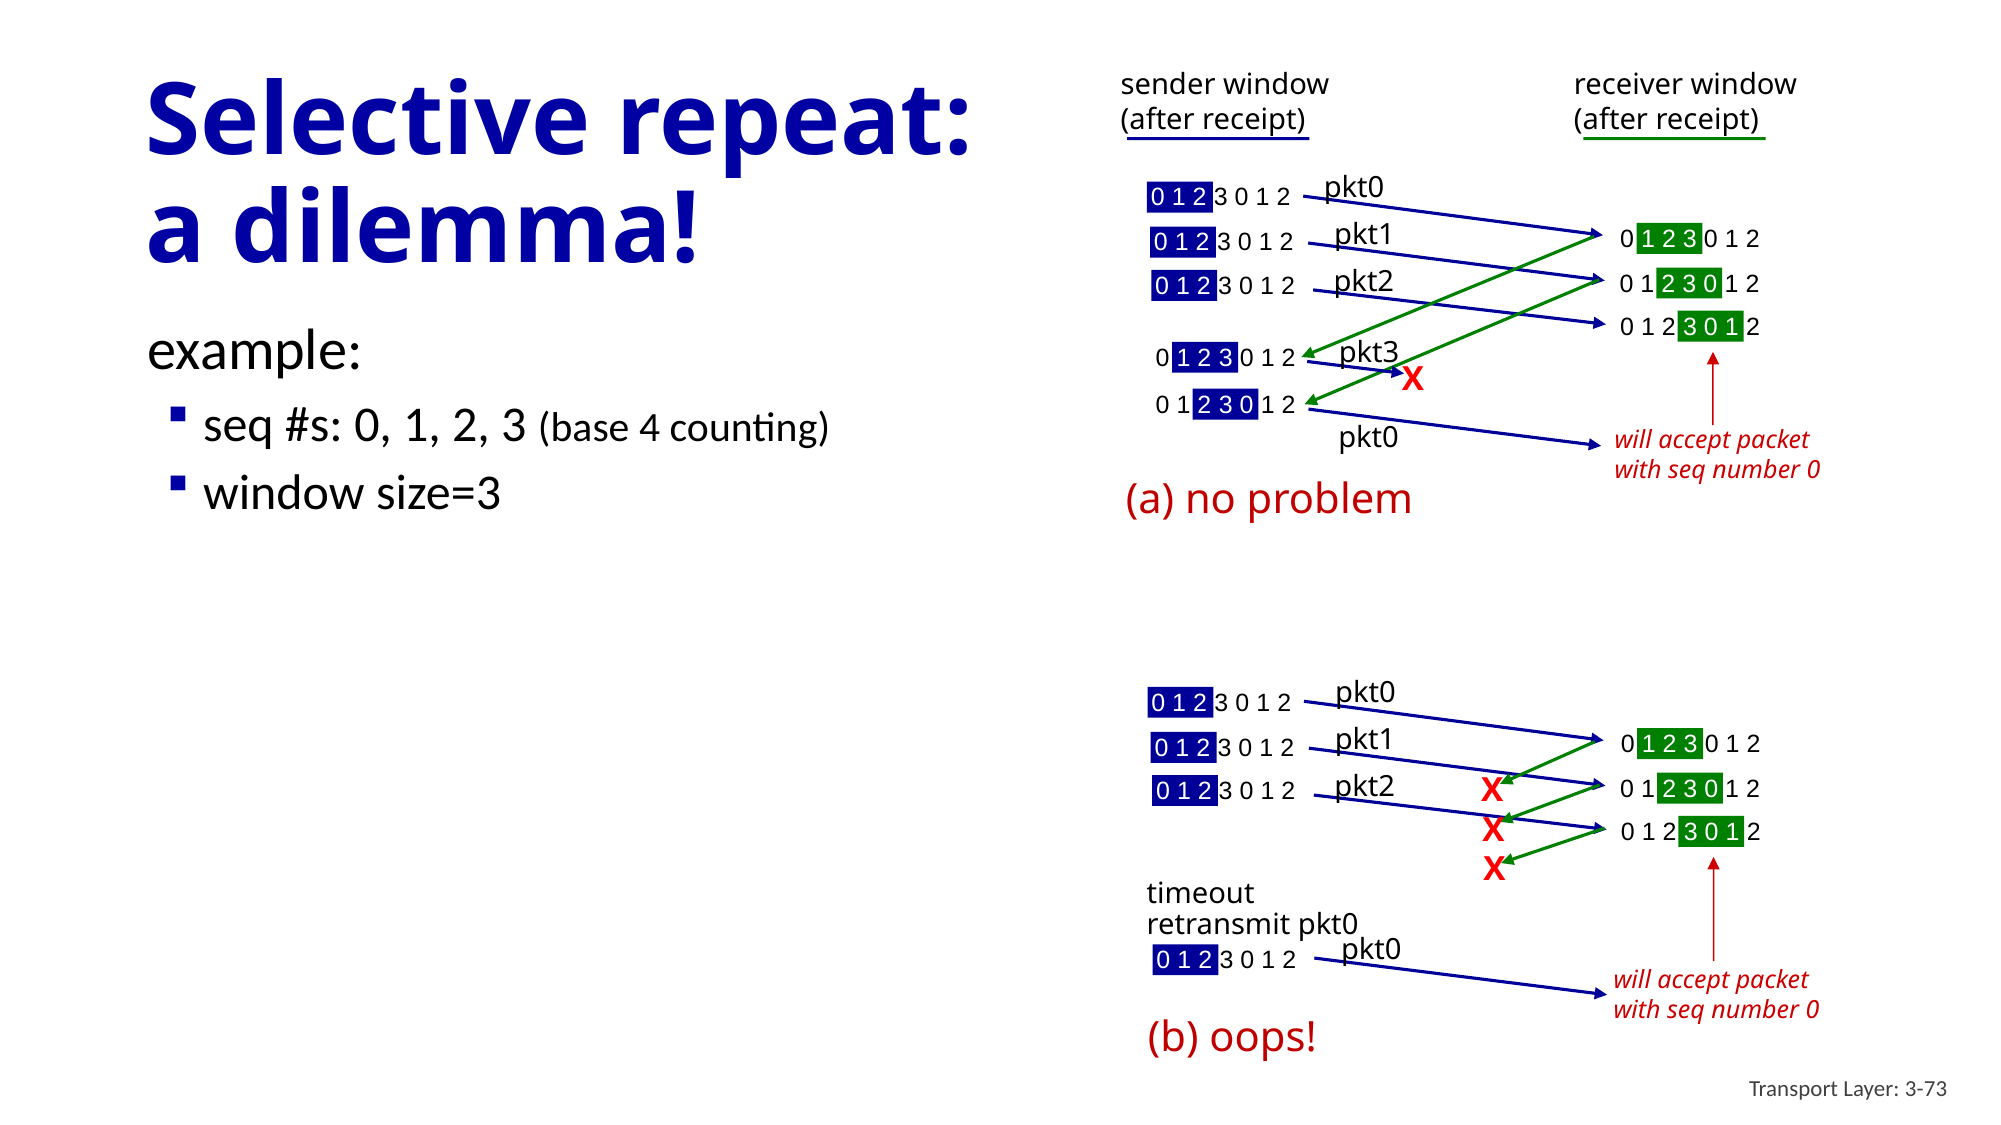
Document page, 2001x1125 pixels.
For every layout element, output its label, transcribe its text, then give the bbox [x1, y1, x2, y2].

text_box example: seq #s: 0, 1, 2, 3 (base 4 counting) window size=3 [130, 311, 1036, 530]
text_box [1137, 666, 1836, 1032]
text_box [1113, 57, 1837, 492]
slide_number Transport Layer: 3-73 [1512, 1056, 1963, 1117]
title Selective repeat: a dilemma! [130, 66, 1113, 286]
text_box (a) no problem [1111, 464, 1429, 530]
text_box (b) oops! [1133, 1002, 1332, 1068]
